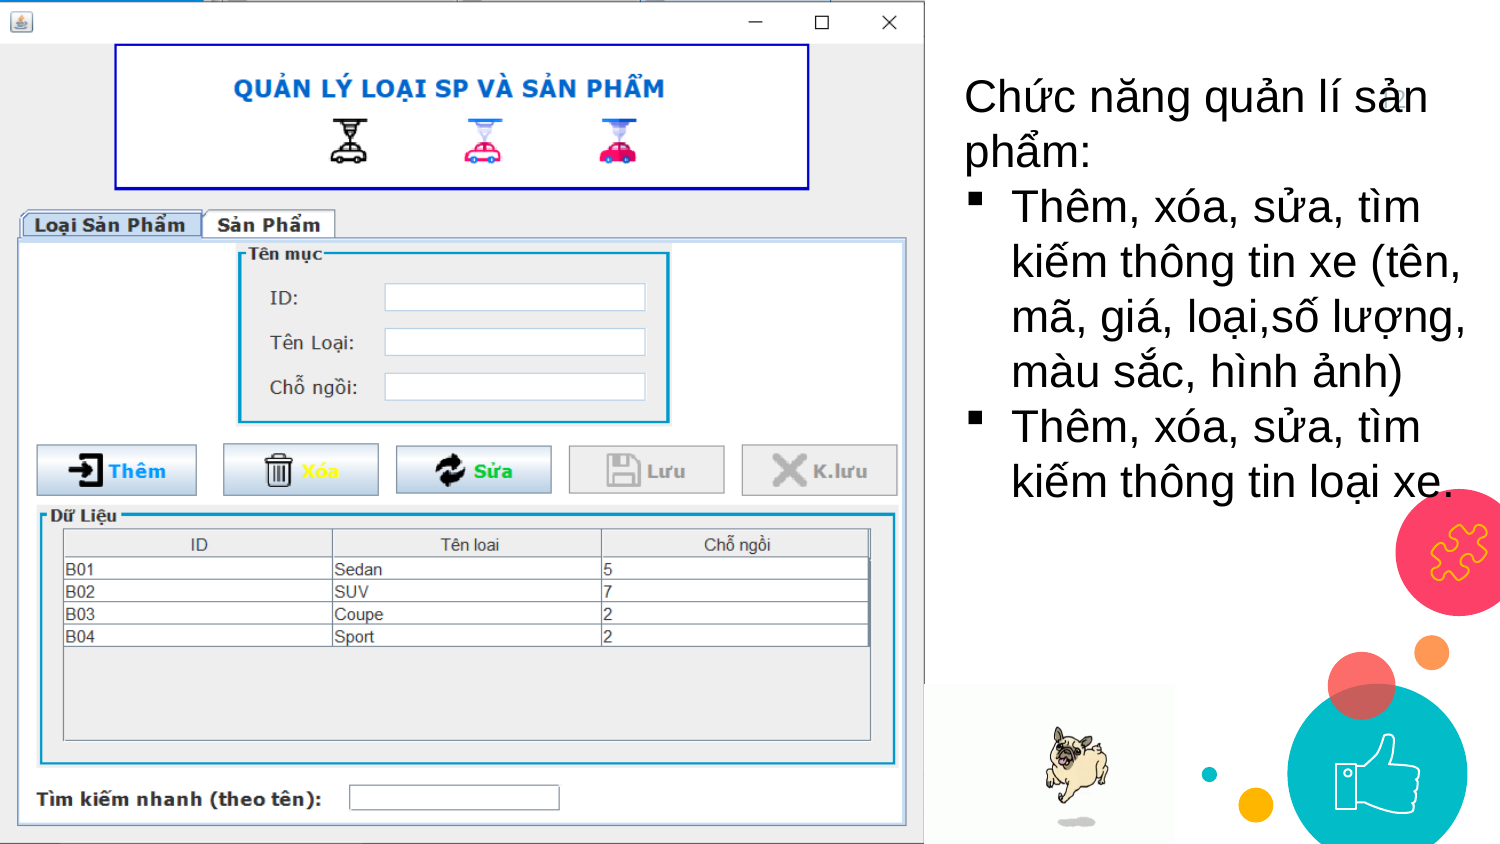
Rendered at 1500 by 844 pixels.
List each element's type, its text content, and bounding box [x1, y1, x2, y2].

picture [0, 0, 1176, 844]
text_box Chức năng quản lí sản phẩm: Thêm, xóa, sửa, tìm kiếm thông tin xe (tên, mã, giá, loại,số lượng, màu sắc, hình ảnh) Thêm, xóa, sửa, tìm kiếm thông tin loại xe. [950, 59, 1500, 514]
